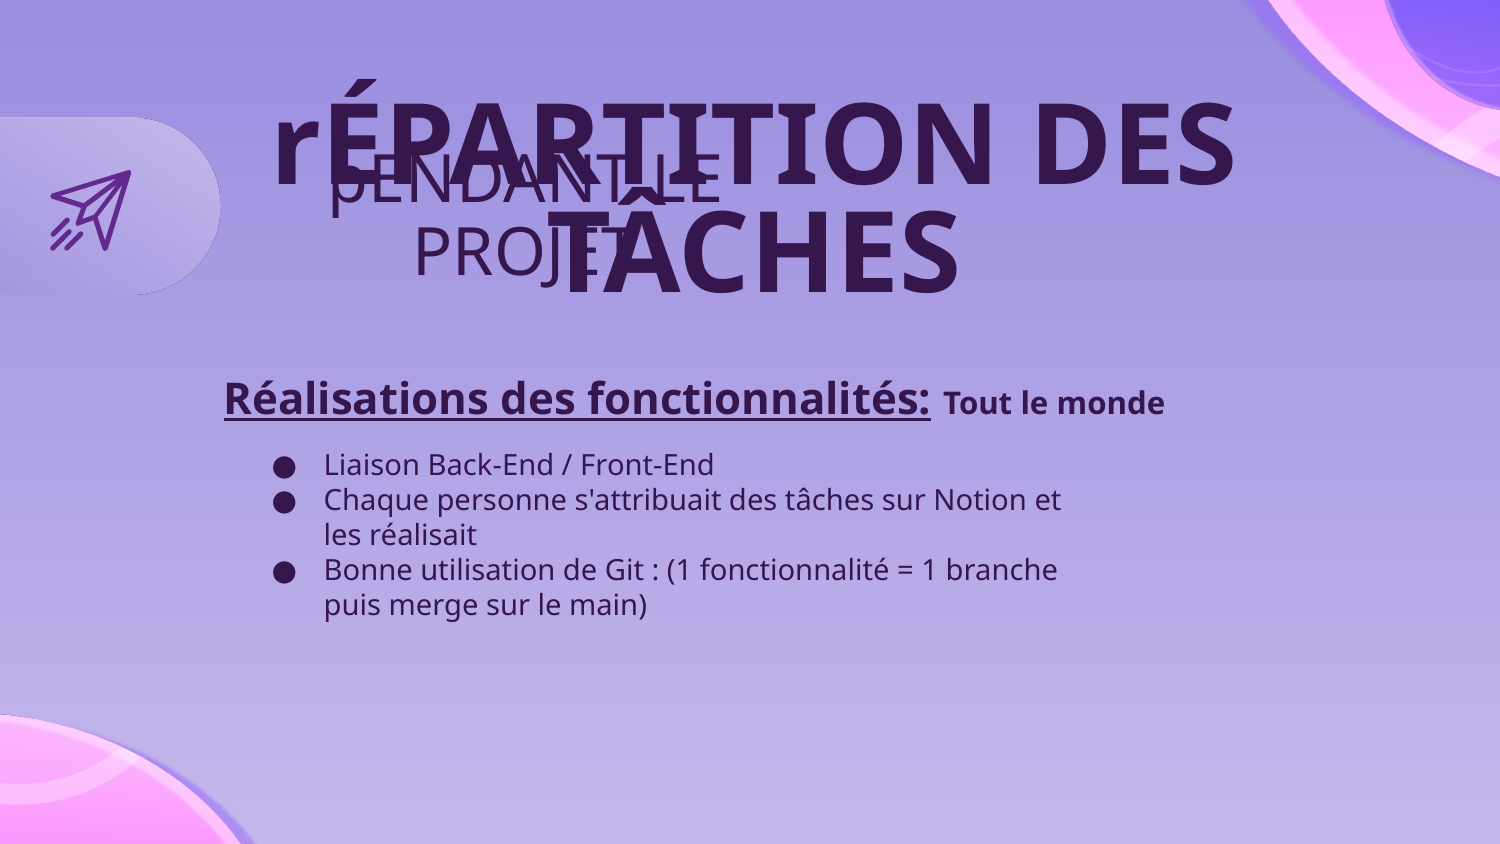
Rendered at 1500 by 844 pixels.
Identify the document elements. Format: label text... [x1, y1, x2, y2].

title rÉPARTITION DES TÂCHES [188, 90, 1320, 206]
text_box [49, 169, 132, 252]
picture [1226, 0, 1500, 235]
picture [0, 711, 280, 844]
picture [0, 111, 226, 298]
text_box Liaison Back-End / Front-End Chaque personne s'attribuait des tâches sur Notion et les réalisait Bonne utilisation de Git : (1 fonctionnalité = 1 branche puis merge sur le main) [233, 431, 1122, 637]
list pENDANT LE PROJET [258, 232, 793, 297]
text_box Réalisations des fonctionnalités: Tout le monde [208, 355, 1269, 439]
